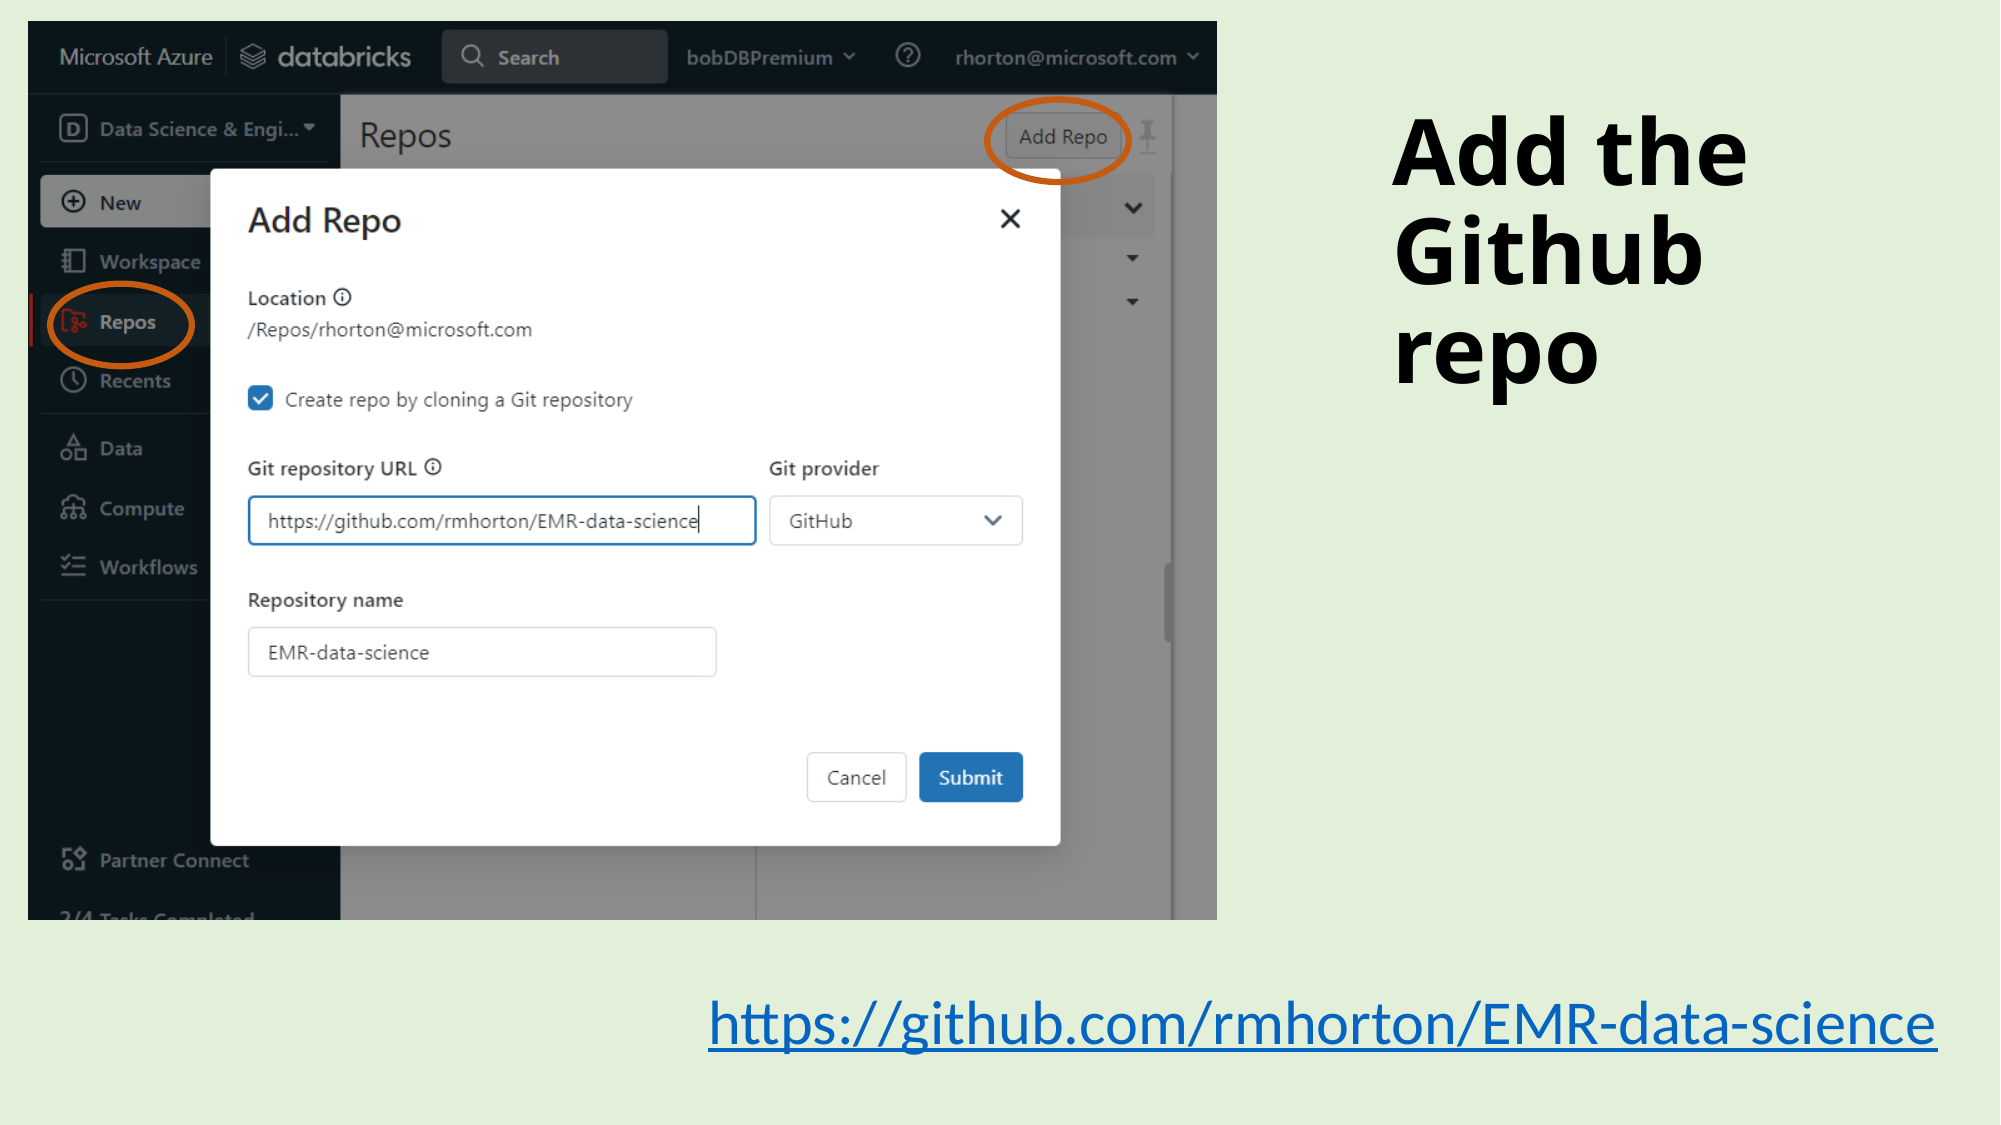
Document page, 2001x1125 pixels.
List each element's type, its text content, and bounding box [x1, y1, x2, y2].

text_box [28, 21, 1217, 920]
title Add the Github repo [1377, 59, 1863, 450]
text_box https://github.com/rmhorton/EMR-data-science [622, 974, 2000, 1064]
